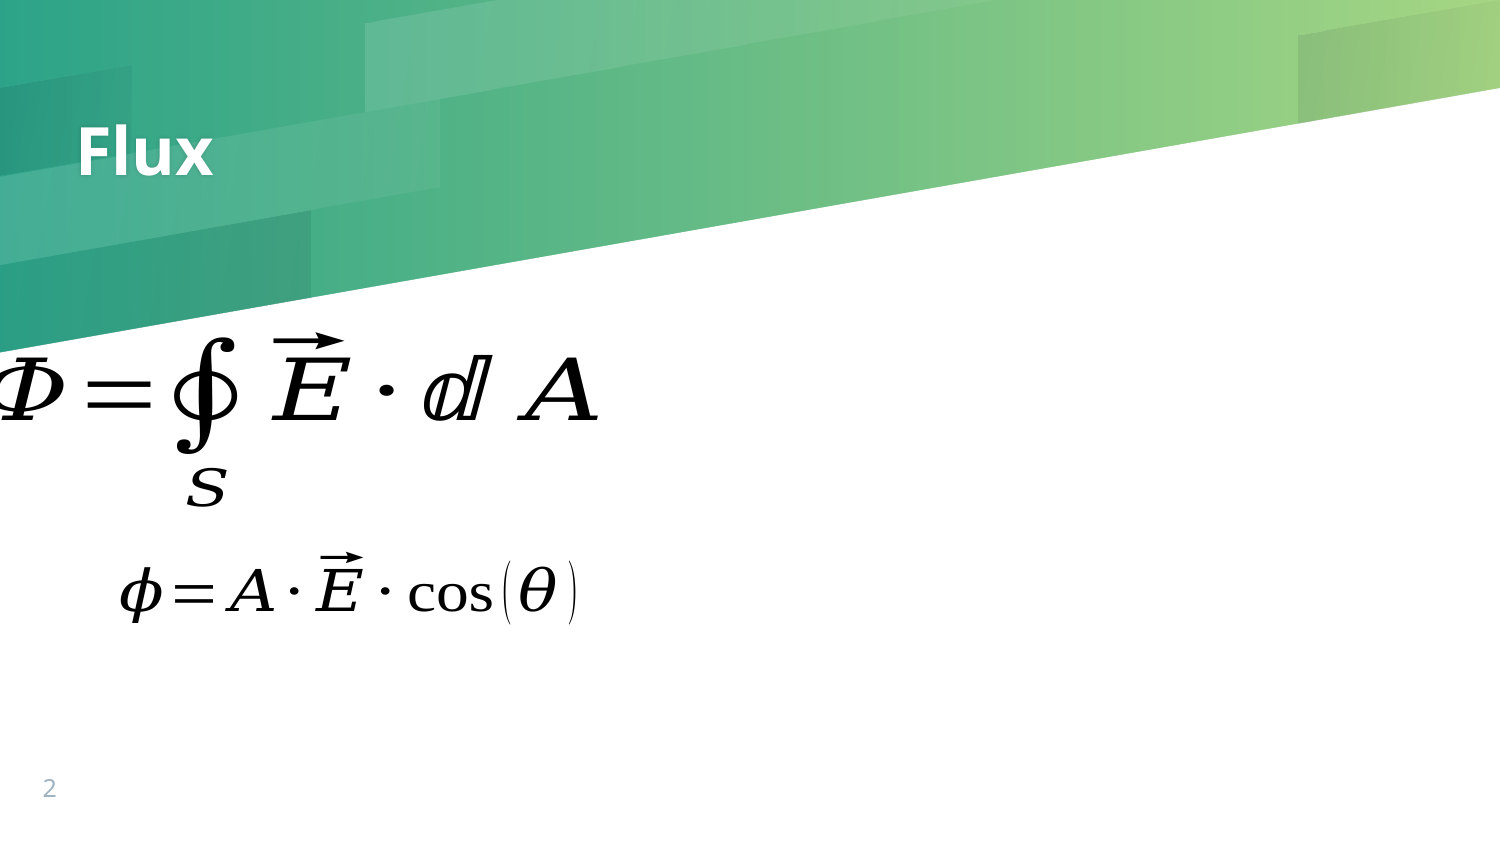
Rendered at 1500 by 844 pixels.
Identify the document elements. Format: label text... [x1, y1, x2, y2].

slide_number 2 [42, 766, 122, 807]
title Flux [75, 0, 975, 298]
